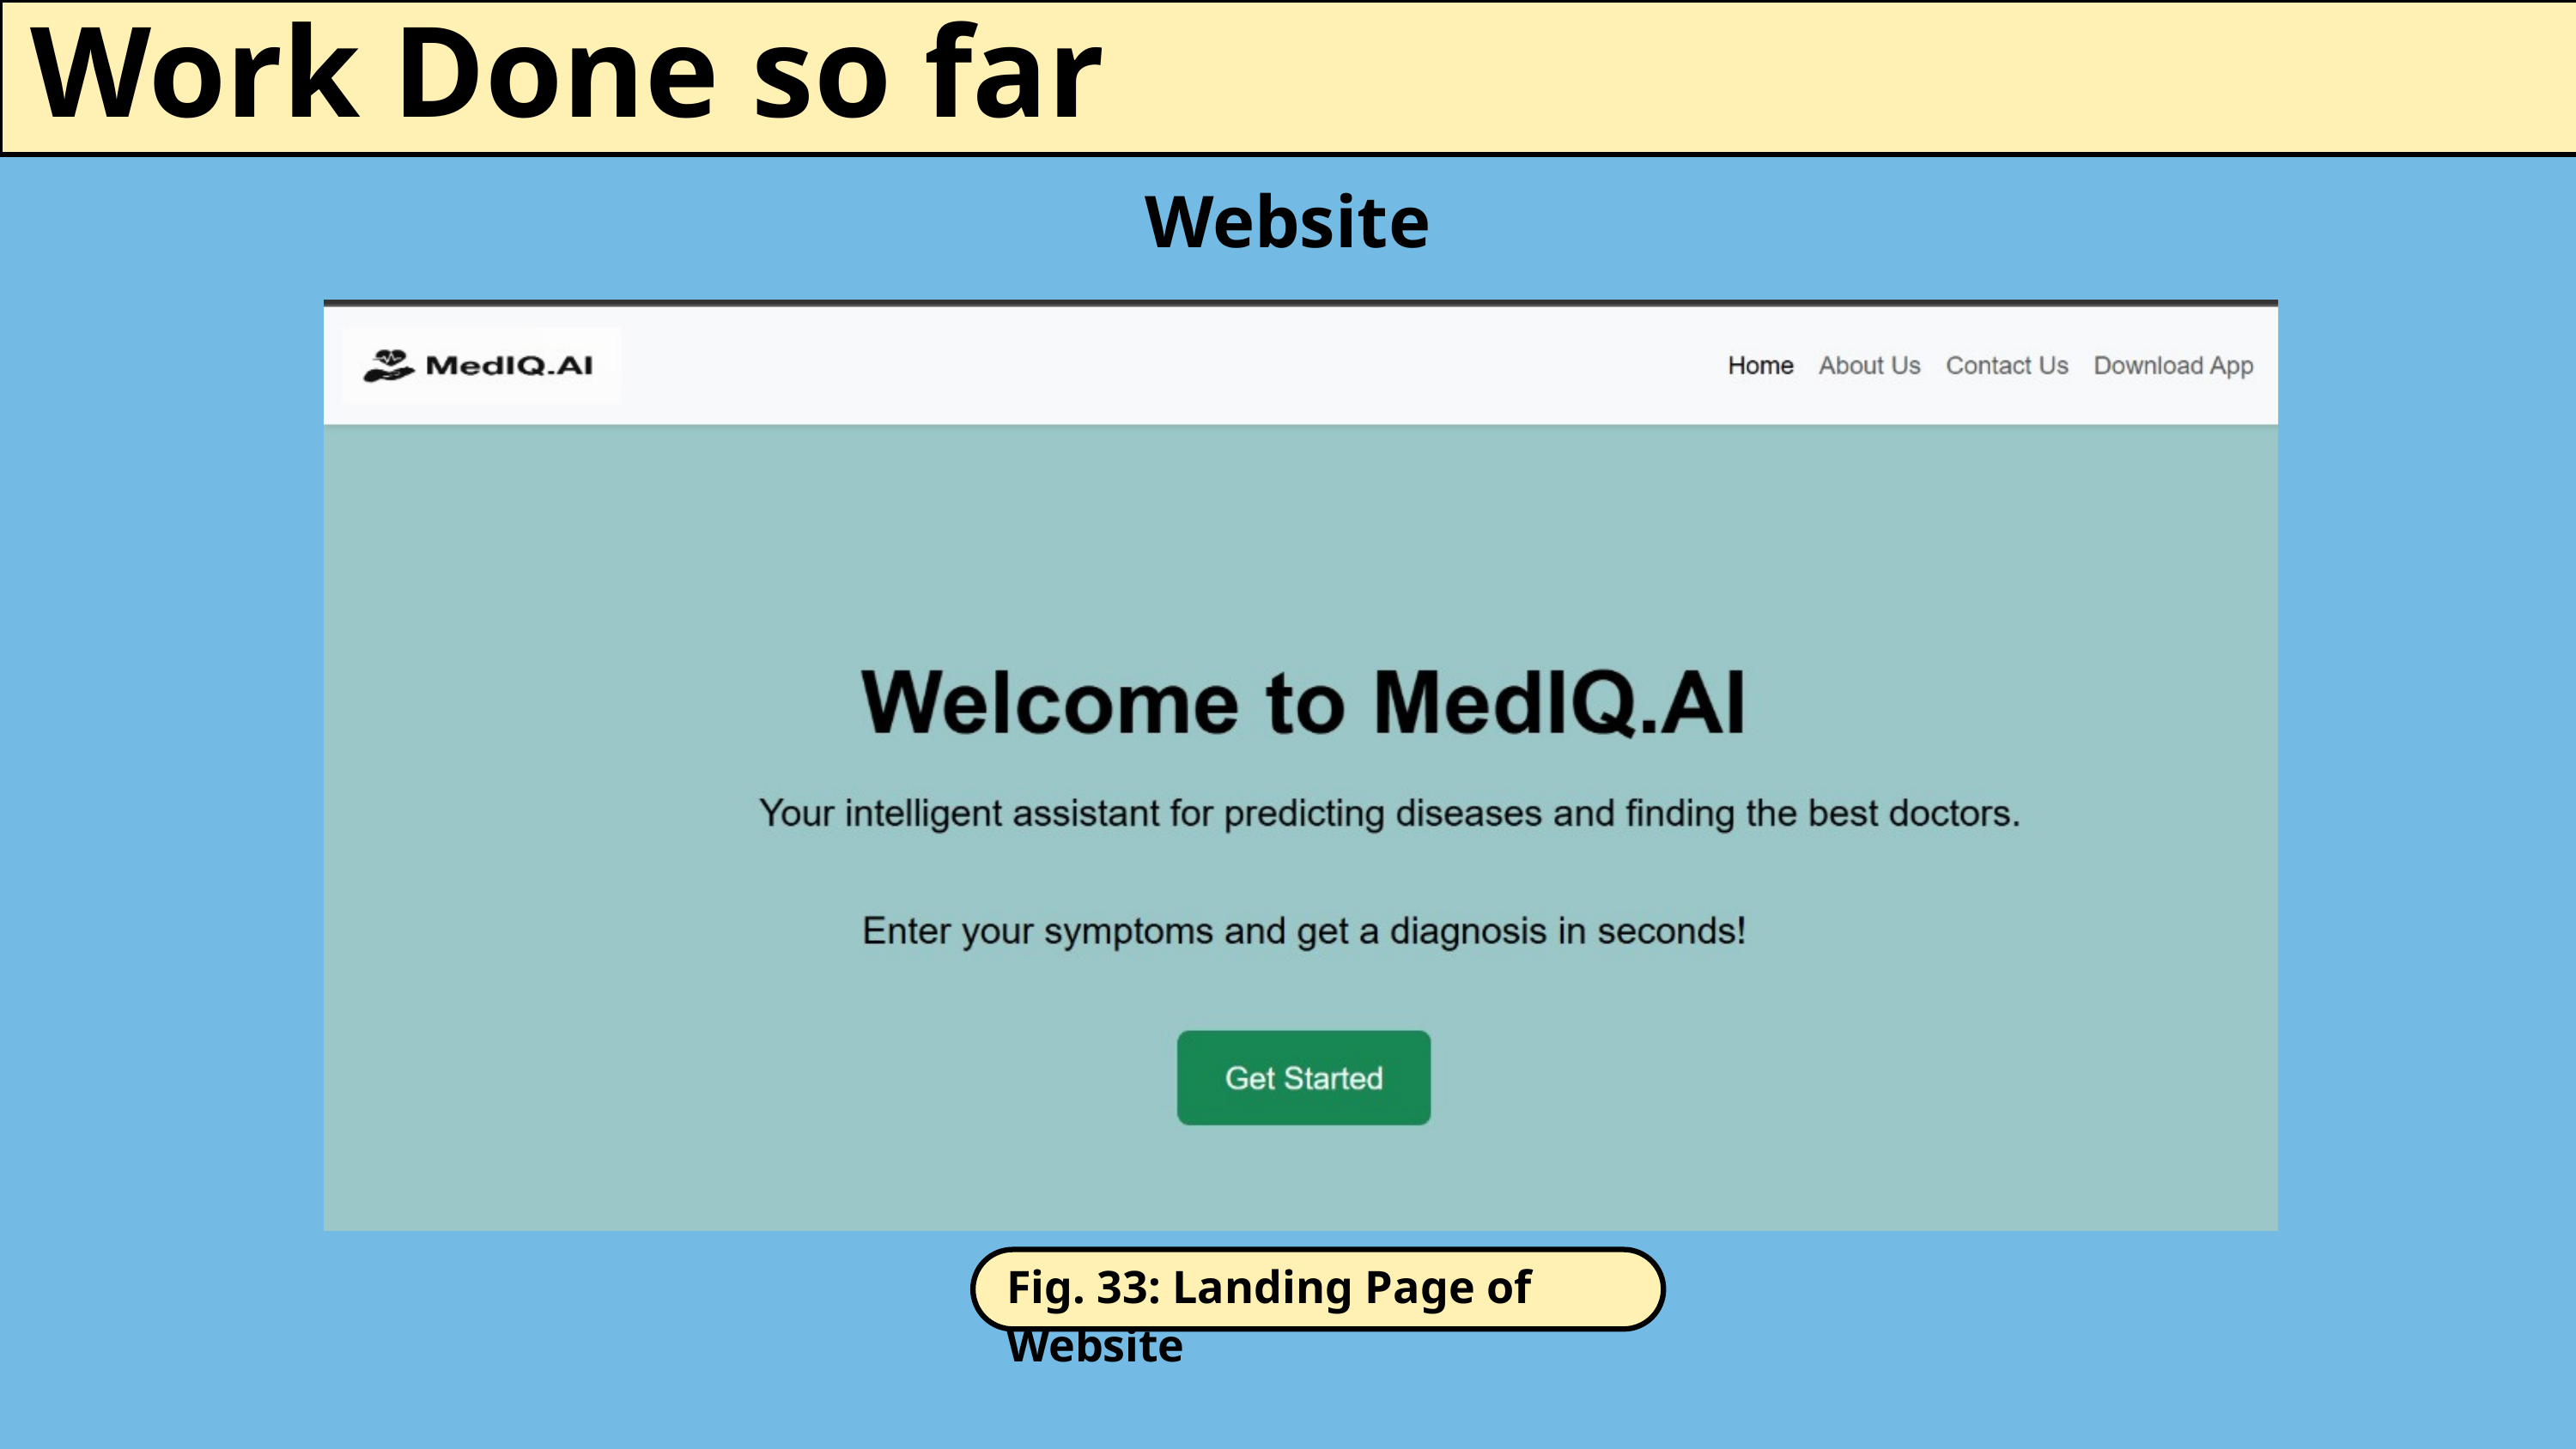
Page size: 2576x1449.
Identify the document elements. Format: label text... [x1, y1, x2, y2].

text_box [0, 0, 2576, 155]
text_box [972, 1249, 1664, 1330]
text_box Website [0, 168, 2576, 262]
text_box [324, 300, 2279, 1231]
